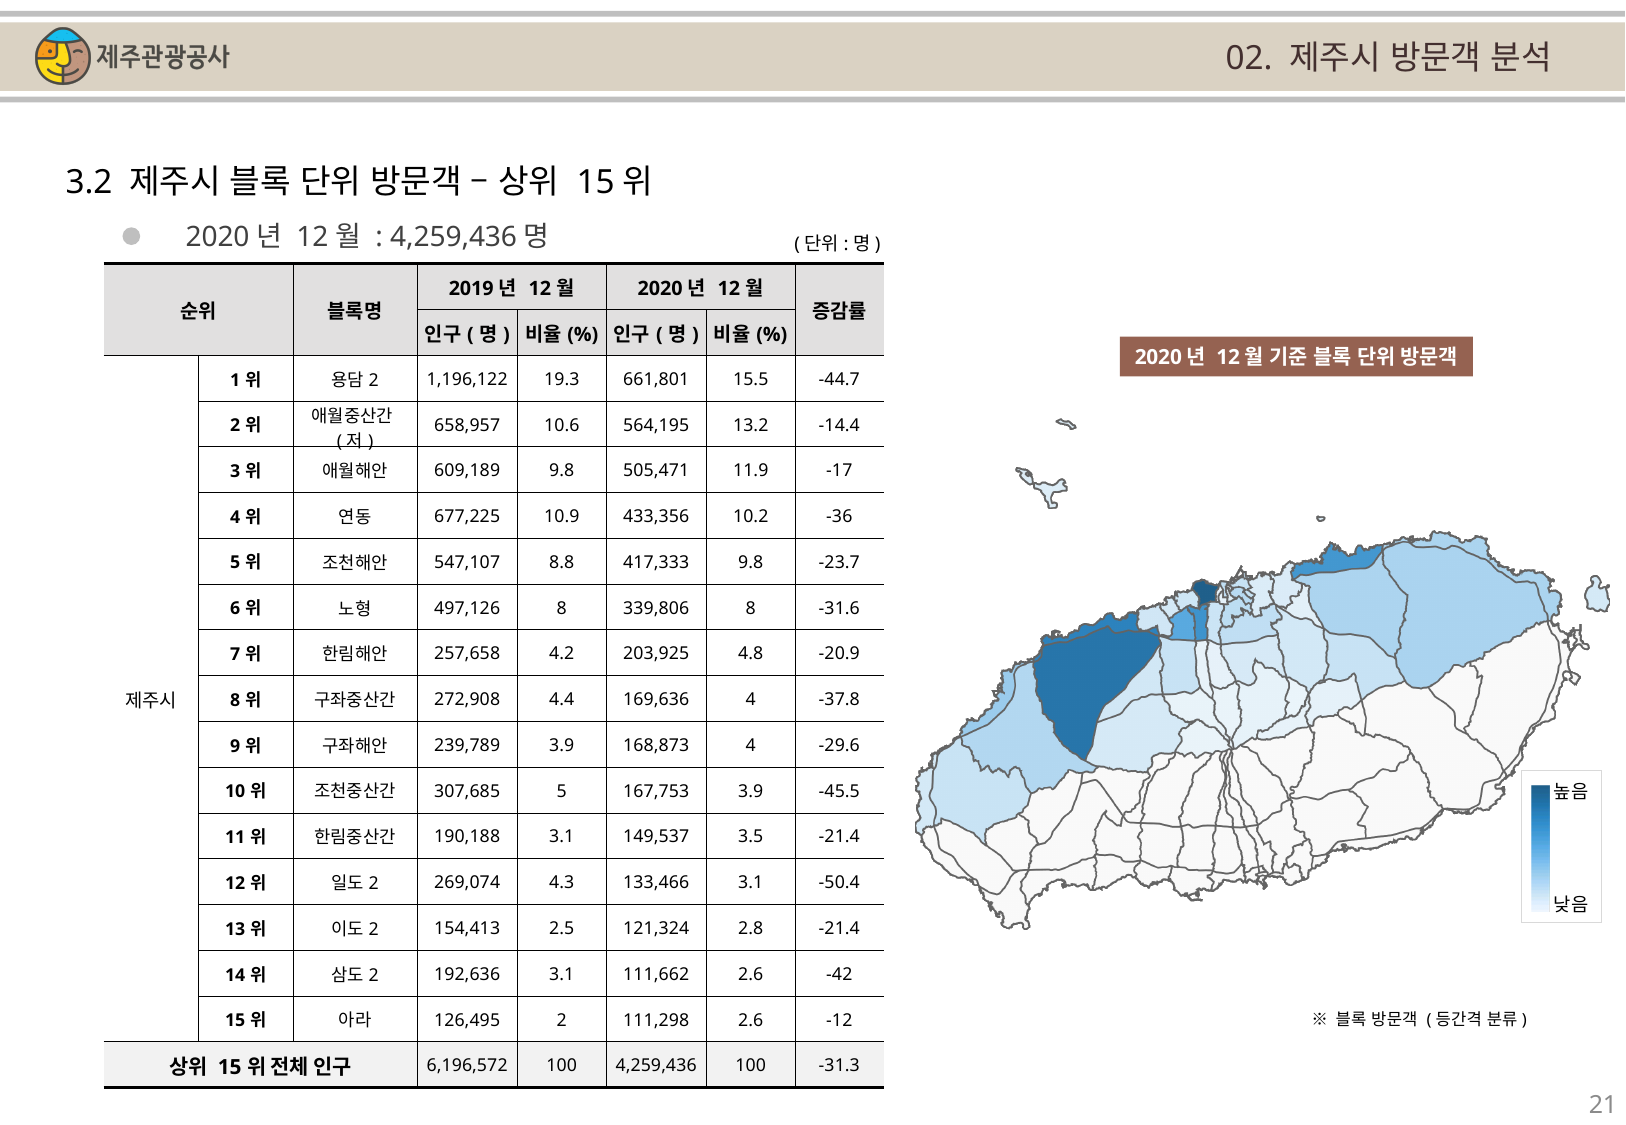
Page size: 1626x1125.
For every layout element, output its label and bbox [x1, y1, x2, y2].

table_cell [418, 768, 517, 813]
table_cell [418, 356, 517, 401]
table_cell [518, 539, 606, 584]
table_cell [607, 402, 706, 446]
table_cell [707, 539, 795, 584]
table_cell [418, 859, 517, 904]
table_cell [518, 630, 606, 675]
table_cell [418, 951, 517, 996]
table_cell [796, 768, 884, 813]
table_cell [607, 859, 706, 904]
table_cell [518, 585, 606, 629]
table_cell [796, 402, 884, 446]
table_cell [607, 447, 706, 492]
table_cell [418, 905, 517, 950]
table_cell [796, 356, 884, 401]
table_cell [294, 951, 417, 996]
table_cell [707, 722, 795, 767]
table_cell [294, 493, 417, 538]
table_cell [707, 585, 795, 629]
table_cell [796, 905, 884, 950]
table_cell [199, 539, 293, 584]
table_cell [796, 630, 884, 675]
table_cell [707, 493, 795, 538]
text_box [1521, 770, 1618, 925]
table_cell [518, 814, 606, 858]
table_cell [796, 585, 884, 629]
table_cell [294, 905, 417, 950]
table_cell [199, 585, 293, 629]
table_cell [418, 493, 517, 538]
table_cell [707, 905, 795, 950]
table_cell [418, 539, 517, 584]
picture [31, 26, 232, 87]
table_cell [199, 722, 293, 767]
table_cell [199, 676, 293, 721]
table_cell [607, 722, 706, 767]
table_cell [518, 859, 606, 904]
table_cell [418, 676, 517, 721]
table_cell [294, 997, 417, 1041]
table_header [796, 265, 884, 355]
table_cell [607, 905, 706, 950]
table_cell [418, 997, 517, 1041]
table_cell [796, 859, 884, 904]
table_cell [607, 676, 706, 721]
table_cell [607, 1042, 706, 1086]
table_cell [796, 676, 884, 721]
text_box [779, 224, 896, 262]
table_cell [199, 905, 293, 950]
table_cell [518, 997, 606, 1041]
table_cell [518, 722, 606, 767]
table_cell [294, 447, 417, 492]
table_header [418, 265, 606, 309]
table_cell [796, 814, 884, 858]
table_cell [707, 310, 795, 355]
table_cell [607, 951, 706, 996]
table_cell [199, 402, 293, 446]
table_cell [518, 768, 606, 813]
table_cell [199, 447, 293, 492]
table_cell [418, 447, 517, 492]
table_cell [607, 630, 706, 675]
table_cell [796, 447, 884, 492]
table_cell [518, 402, 606, 446]
table_cell [104, 356, 198, 1041]
table_cell [518, 447, 606, 492]
table_cell [199, 997, 293, 1041]
table_cell [607, 310, 706, 355]
table_cell [418, 310, 517, 355]
table_cell [199, 493, 293, 538]
table_cell [796, 951, 884, 996]
table_cell [518, 1042, 606, 1086]
table_cell [796, 539, 884, 584]
table_header [607, 265, 795, 309]
table_cell [796, 722, 884, 767]
table_cell [707, 402, 795, 446]
table_cell [796, 997, 884, 1041]
table_cell [294, 722, 417, 767]
table_cell [104, 1042, 417, 1086]
table_cell [294, 859, 417, 904]
table_cell [418, 1042, 517, 1086]
table_cell [607, 539, 706, 584]
table_cell [199, 768, 293, 813]
table_cell [418, 402, 517, 446]
table_cell [518, 951, 606, 996]
table_cell [199, 951, 293, 996]
table_cell [607, 768, 706, 813]
table_header [104, 265, 293, 355]
table_cell [418, 814, 517, 858]
table_cell [707, 630, 795, 675]
table_cell [607, 997, 706, 1041]
table_cell [518, 310, 606, 355]
table_cell [707, 1042, 795, 1086]
table_cell [707, 676, 795, 721]
text_box [50, 152, 1144, 208]
table_cell [294, 676, 417, 721]
table_cell [294, 630, 417, 675]
table_cell [294, 402, 417, 446]
table_cell [294, 356, 417, 401]
table_cell [294, 814, 417, 858]
text_box [1042, 28, 1595, 84]
table_cell [518, 493, 606, 538]
text_box [170, 210, 565, 260]
table_cell [707, 768, 795, 813]
picture [915, 236, 1610, 1112]
table_cell [607, 356, 706, 401]
table_cell [707, 447, 795, 492]
table_cell [707, 859, 795, 904]
table_cell [418, 722, 517, 767]
text_box [121, 226, 141, 246]
table_cell [796, 493, 884, 538]
table_cell [607, 493, 706, 538]
slide_number [1251, 1063, 1618, 1123]
table_cell [707, 356, 795, 401]
table_cell [518, 356, 606, 401]
table_cell [294, 585, 417, 629]
table_cell [199, 630, 293, 675]
table_cell [199, 356, 293, 401]
table_cell [294, 768, 417, 813]
table_cell [199, 859, 293, 904]
table_cell [707, 814, 795, 858]
table_cell [796, 1042, 884, 1086]
table_cell [199, 814, 293, 858]
table_cell [707, 997, 795, 1041]
table_cell [607, 585, 706, 629]
table_cell [707, 951, 795, 996]
table_cell [418, 585, 517, 629]
table_cell [518, 905, 606, 950]
table_cell [294, 539, 417, 584]
table_cell [518, 676, 606, 721]
table_cell [607, 814, 706, 858]
table_cell [418, 630, 517, 675]
table_header [294, 265, 417, 355]
